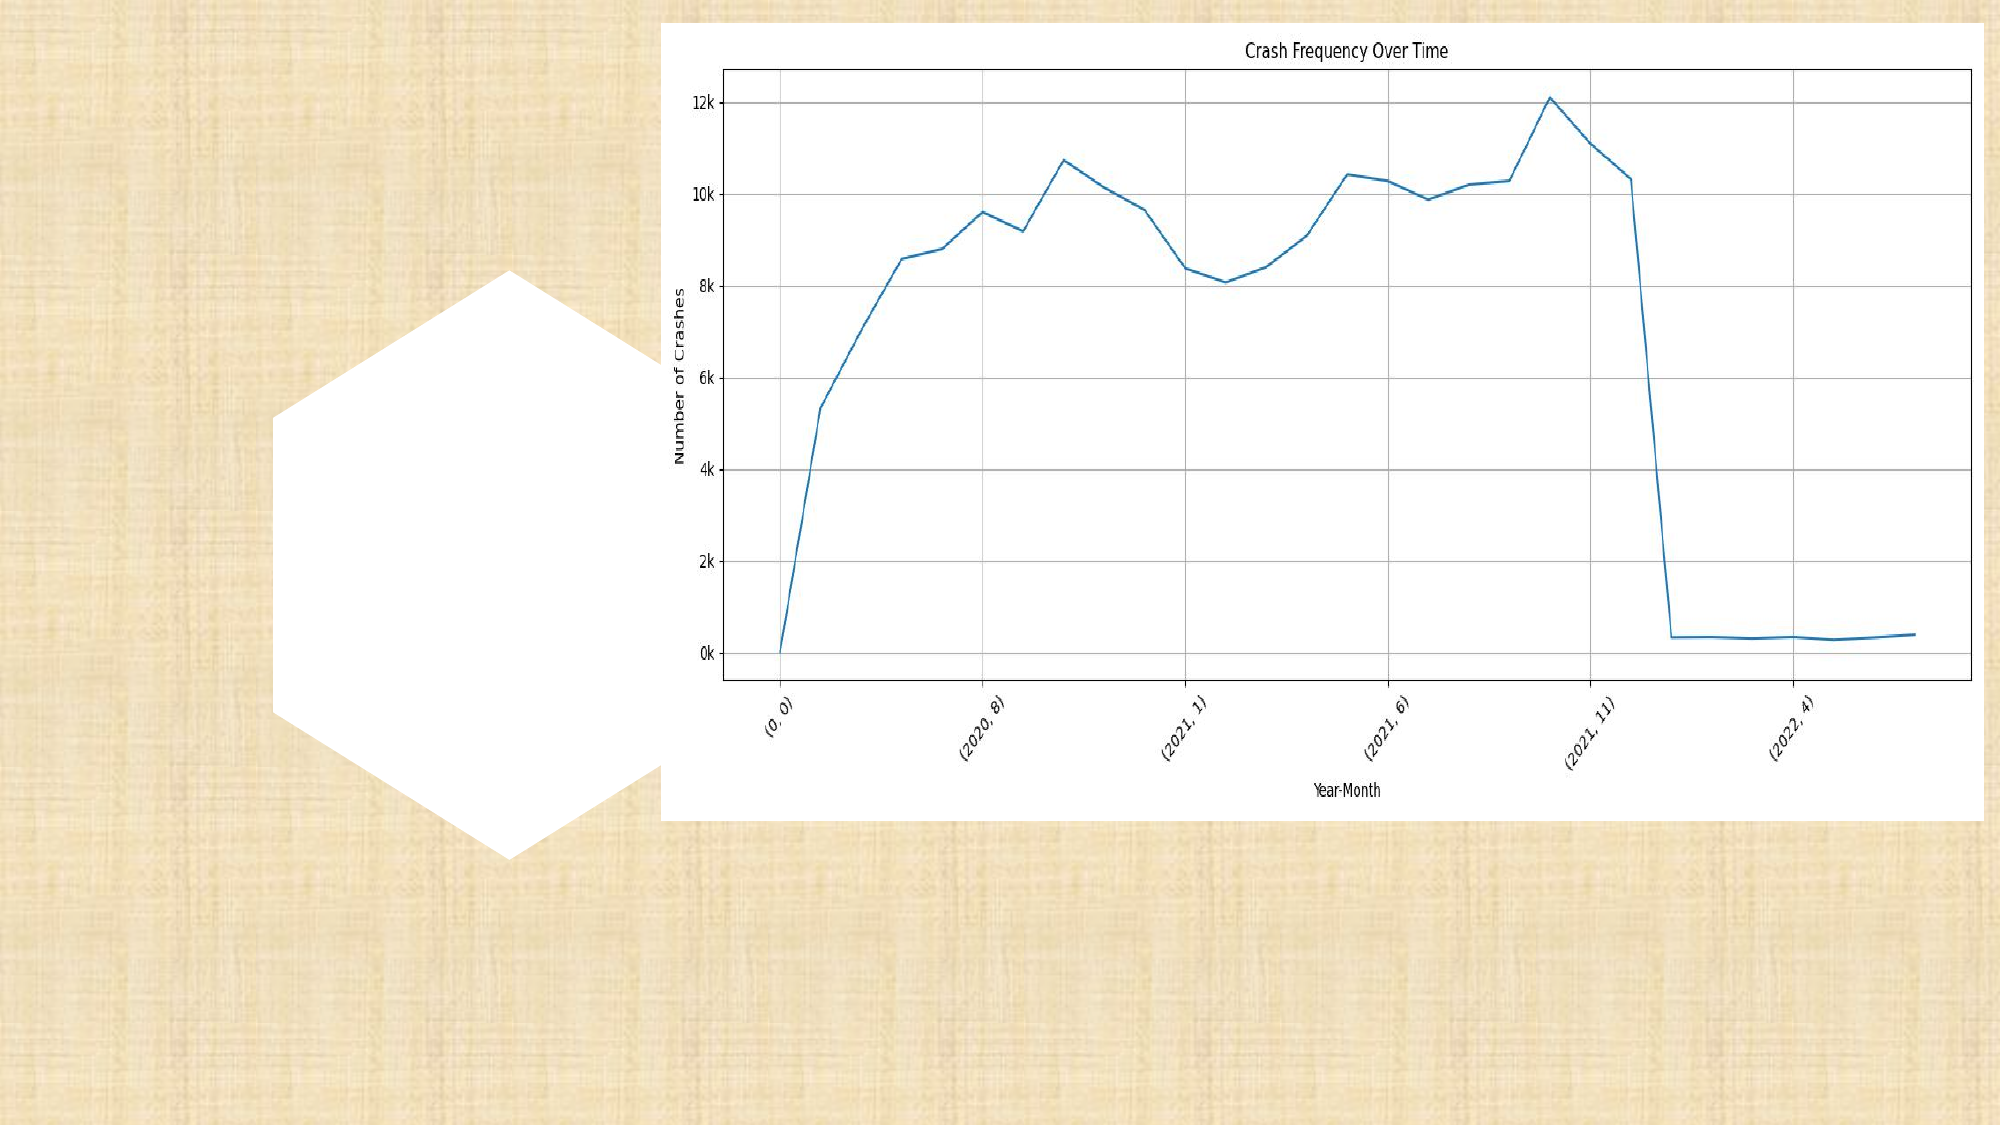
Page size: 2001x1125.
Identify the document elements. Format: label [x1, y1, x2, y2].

picture [661, 23, 1984, 821]
